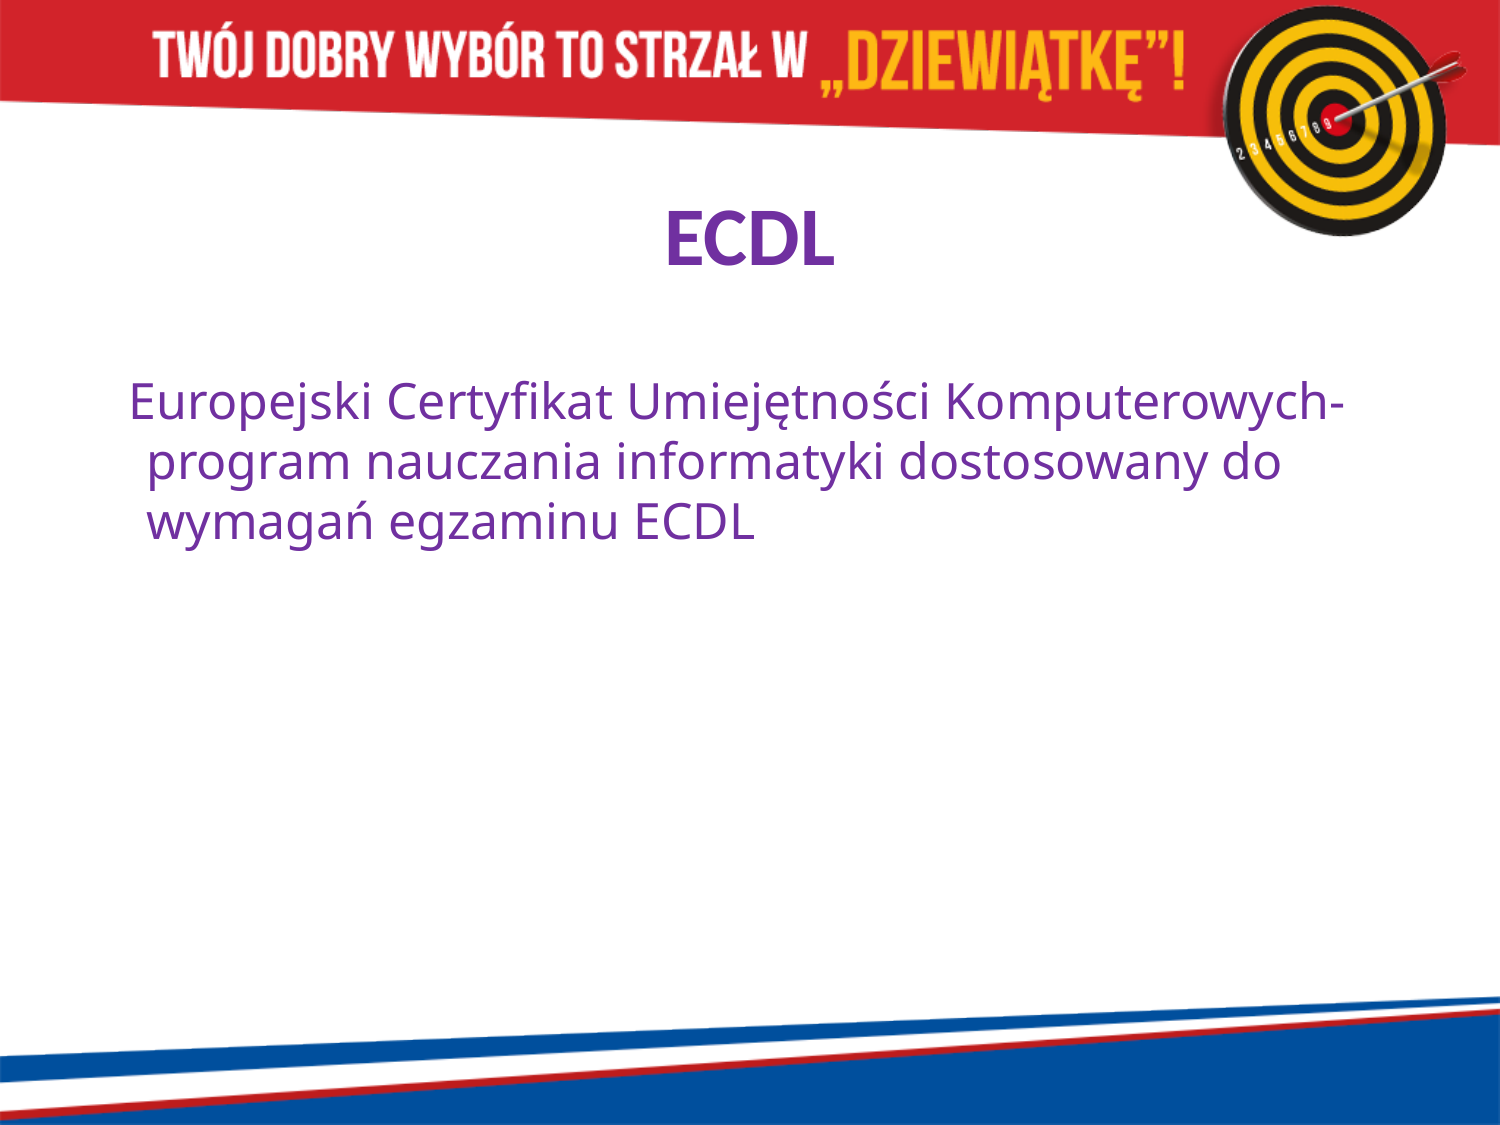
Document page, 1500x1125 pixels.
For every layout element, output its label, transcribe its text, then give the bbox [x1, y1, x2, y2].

picture [0, 995, 1500, 1125]
list Europejski Certyfikat Umiejętności Komputerowych- program nauczania informatyki dostosowany do wymagań egzaminu ECDL [75, 361, 1425, 994]
picture [0, 0, 1500, 238]
title ECDL [75, 246, 1425, 327]
